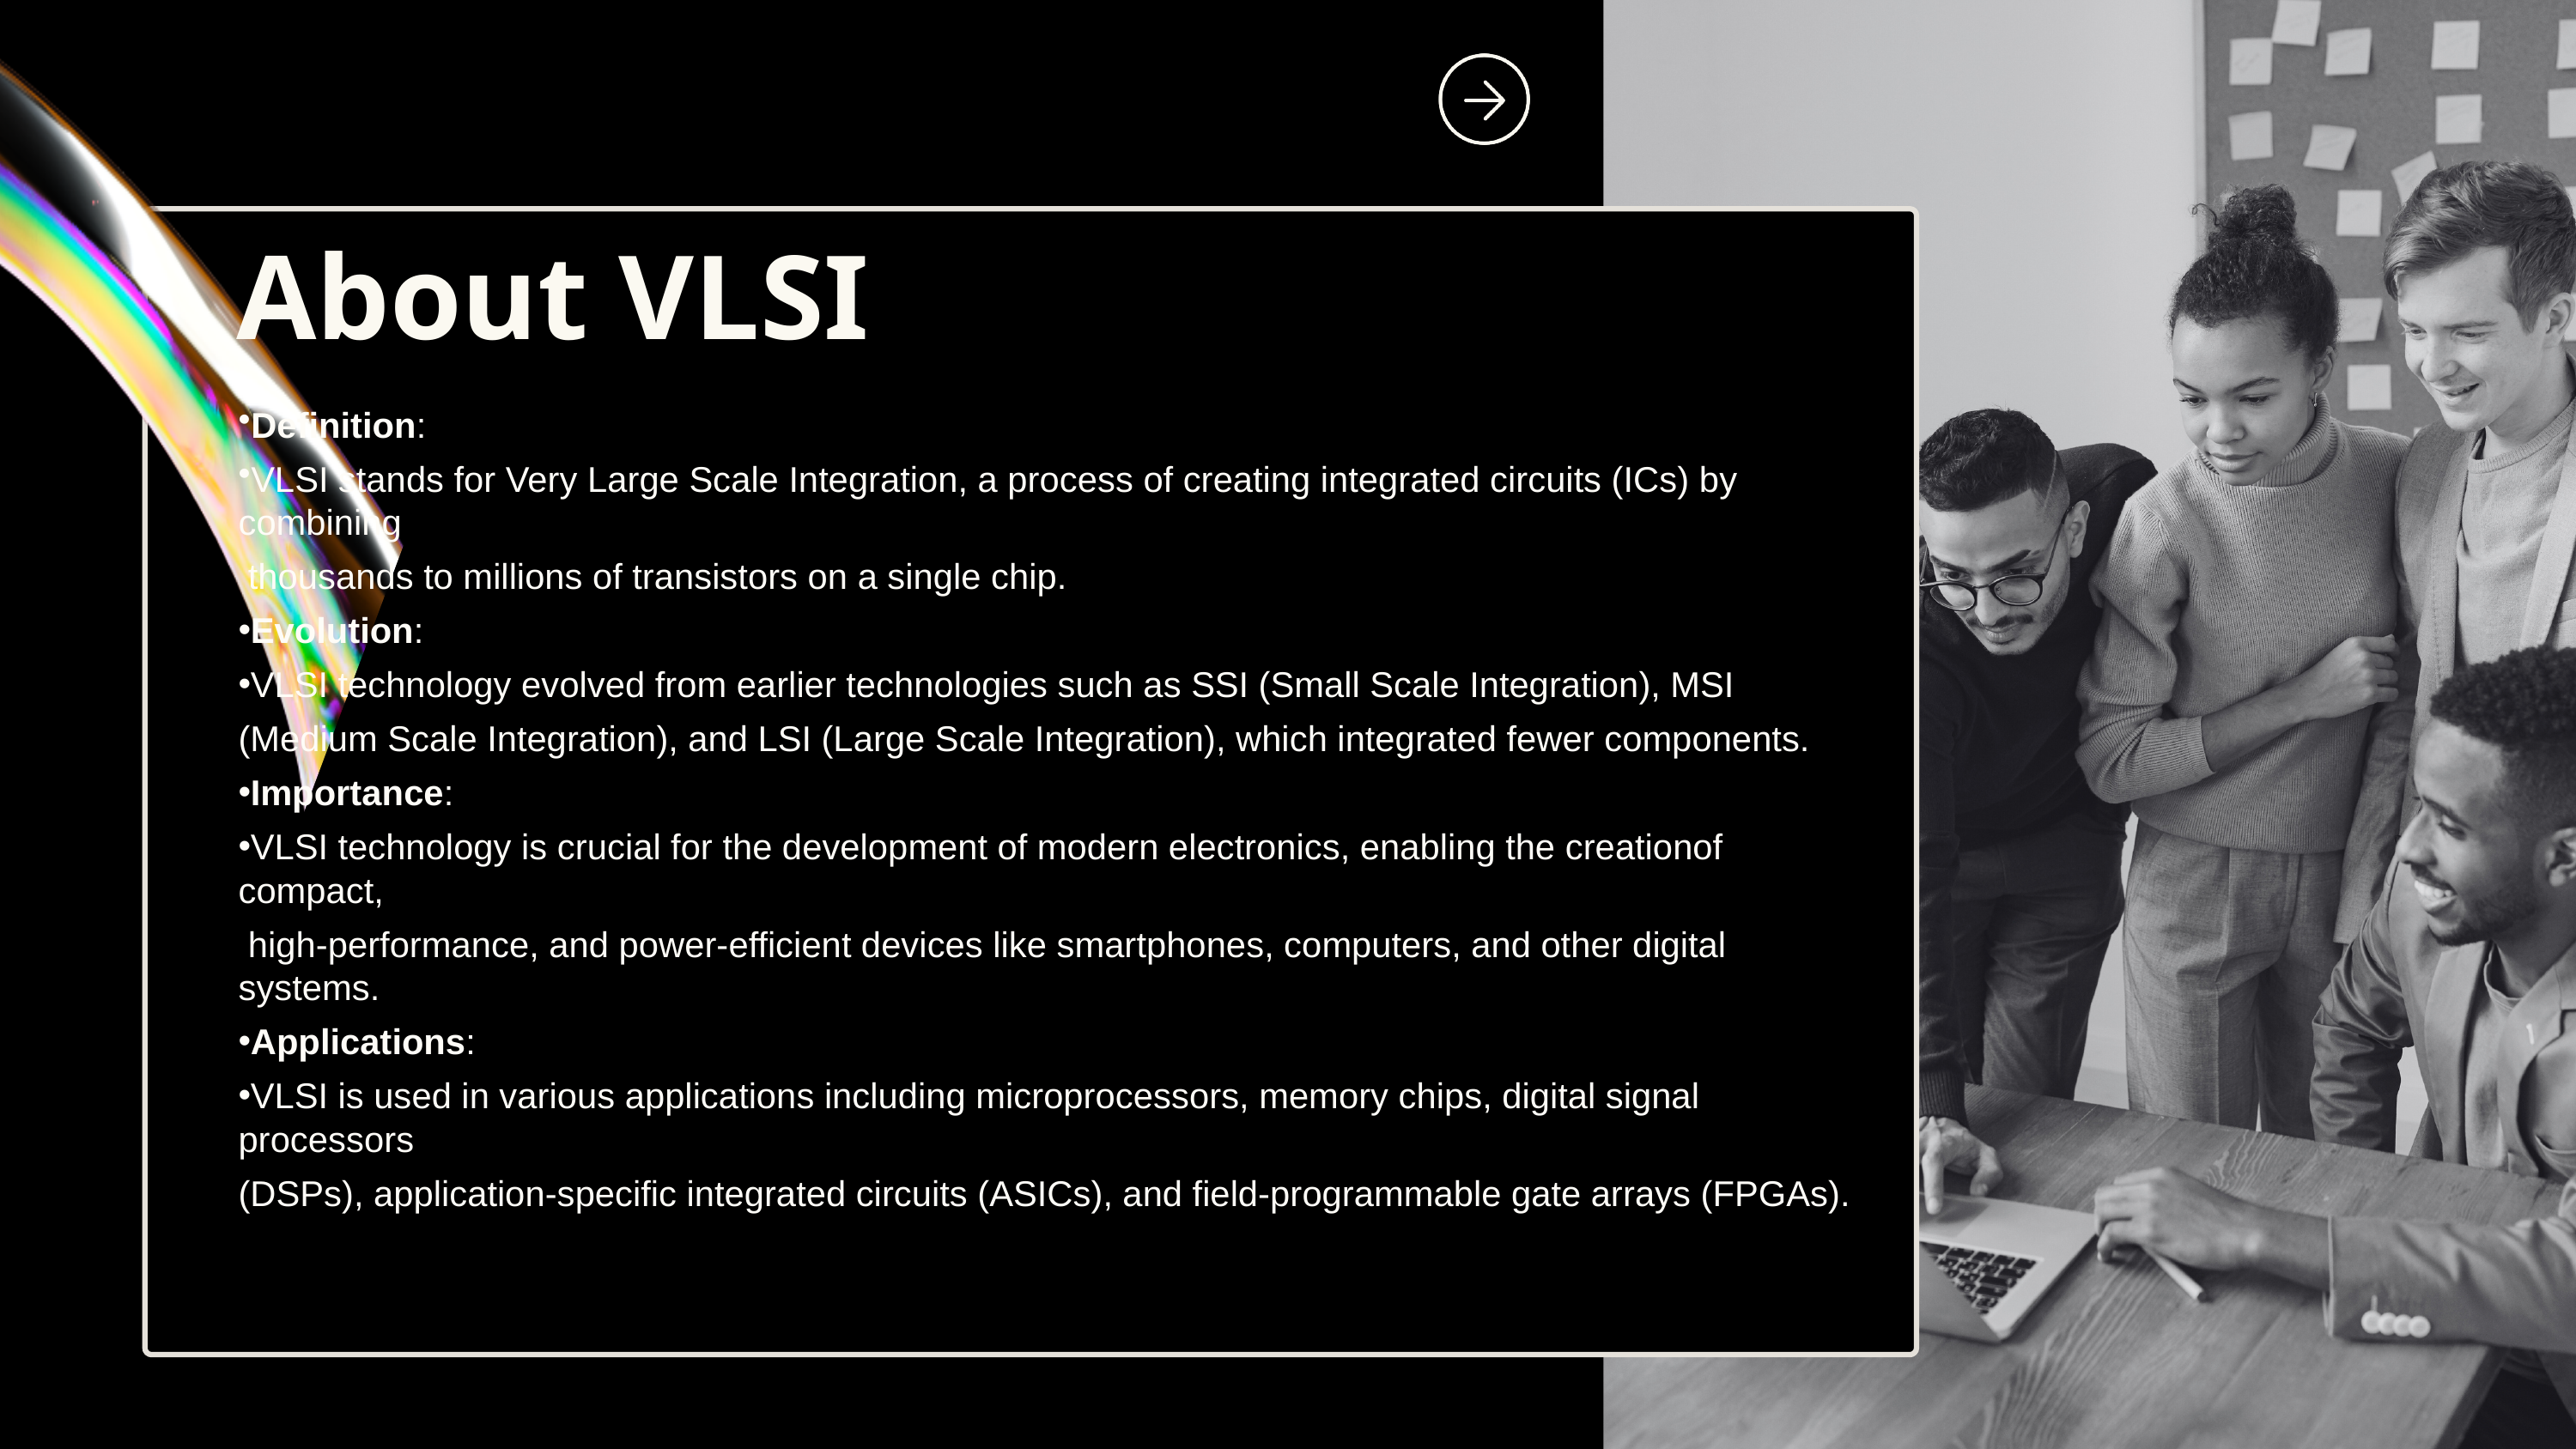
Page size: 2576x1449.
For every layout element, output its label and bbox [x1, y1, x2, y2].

text_box [1603, 0, 2576, 1449]
text_box [1438, 53, 1530, 145]
text_box [0, 54, 410, 1449]
text_box [144, 208, 1917, 1355]
